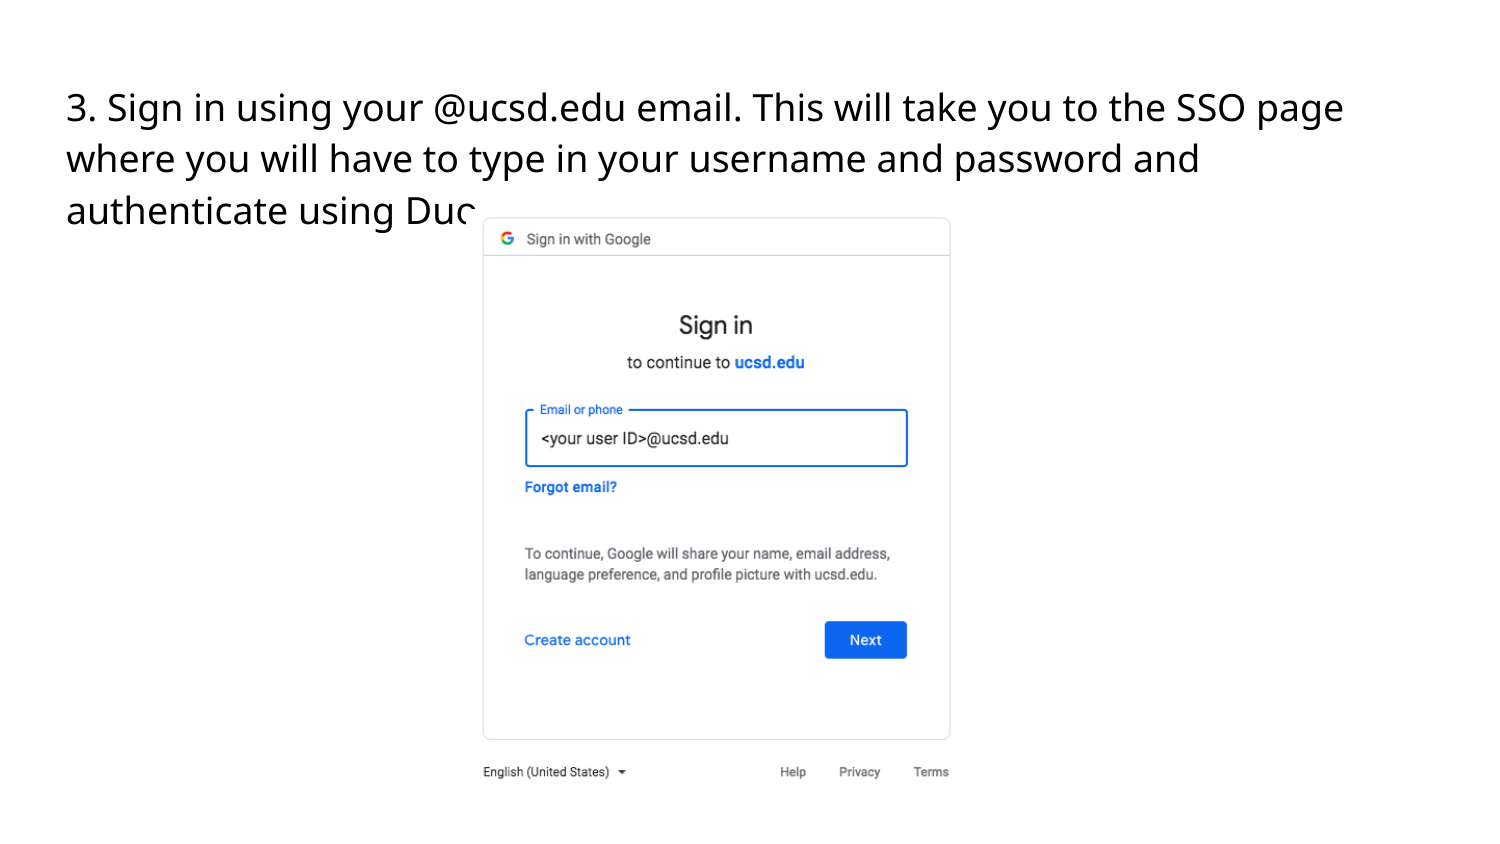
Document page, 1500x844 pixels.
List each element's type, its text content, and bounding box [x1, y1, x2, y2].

list 3. Sign in using your @ucsd.edu email. This will take you to the SSO page where you will have to type in your username and password and authenticate using Duo [51, 62, 1449, 750]
picture [465, 208, 962, 793]
